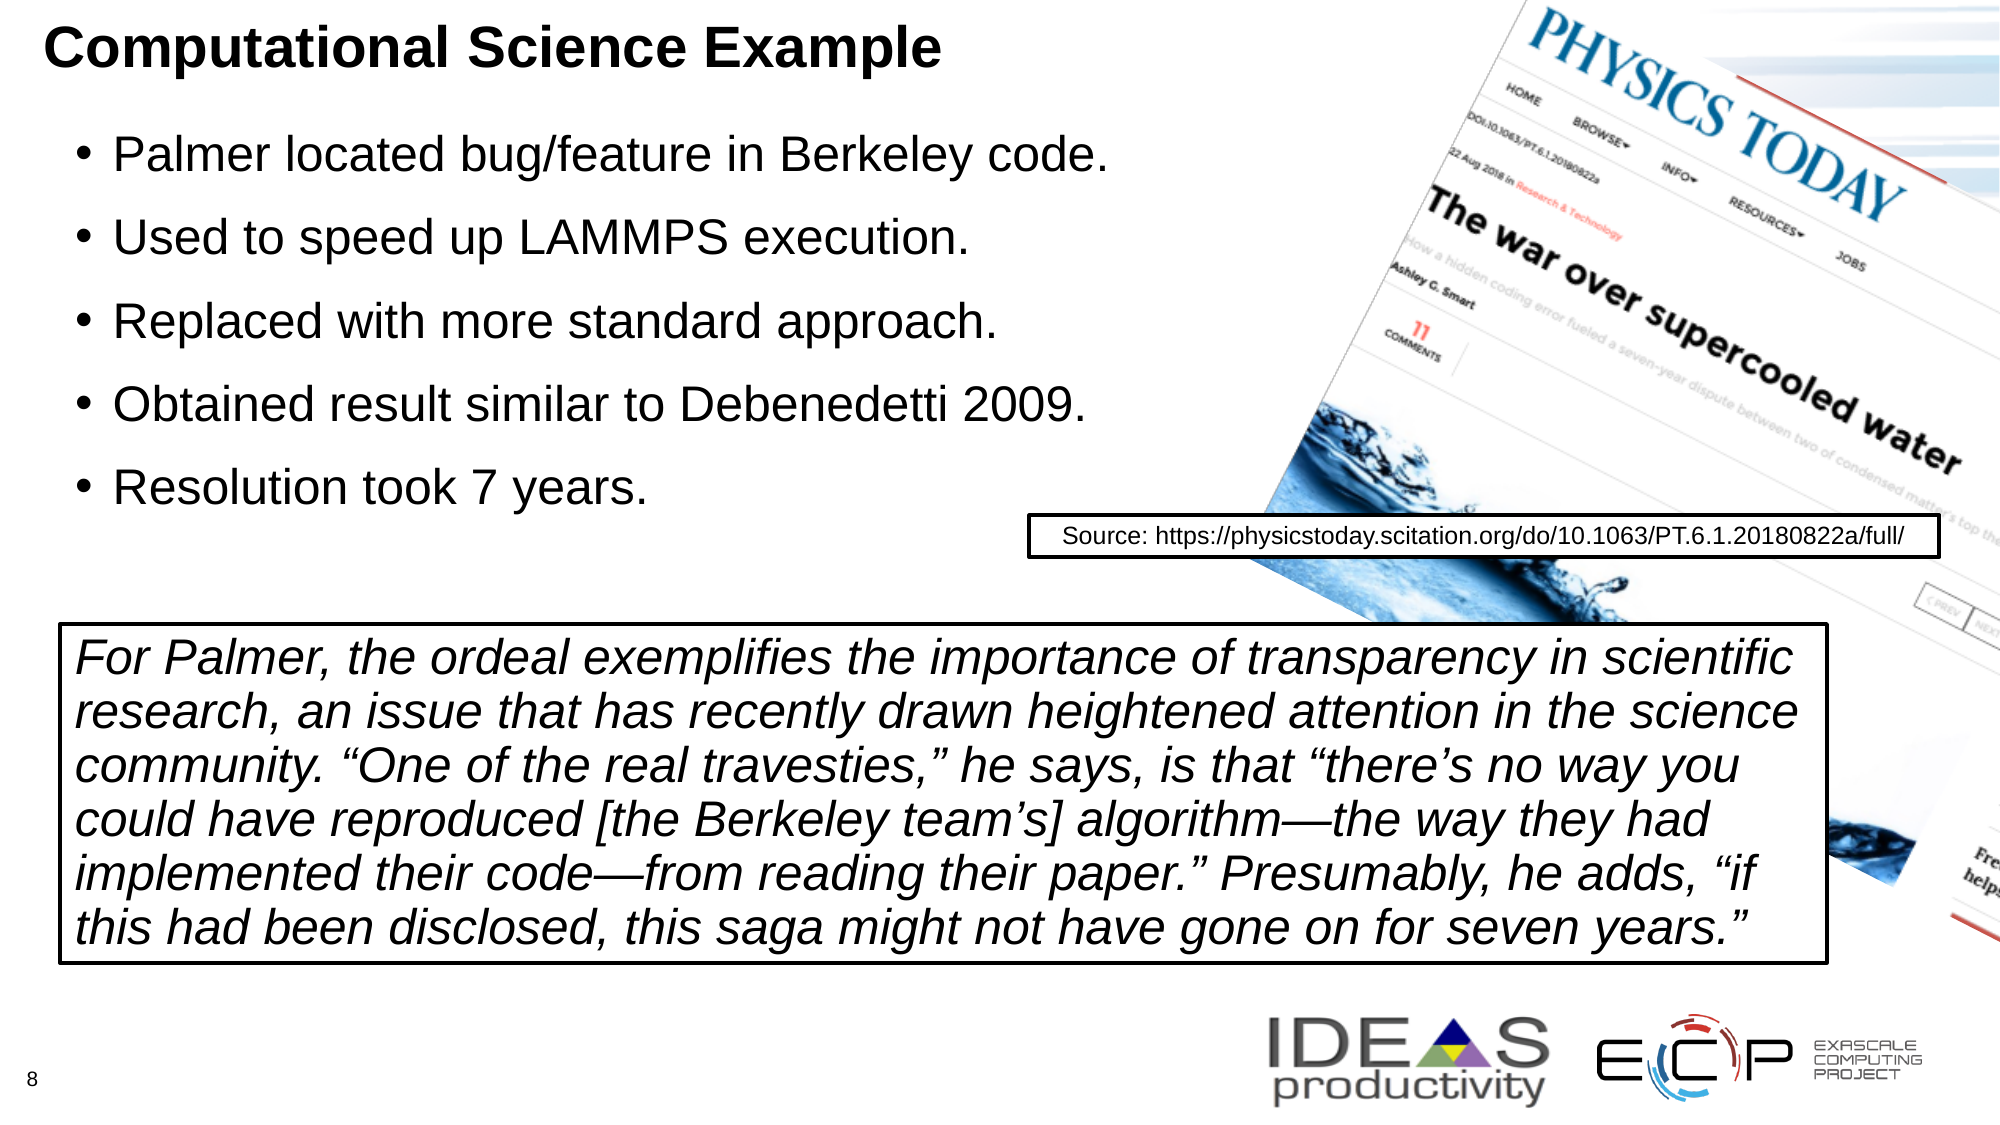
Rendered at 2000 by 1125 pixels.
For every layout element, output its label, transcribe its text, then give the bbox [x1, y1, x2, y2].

picture [1308, 0, 2000, 809]
list Palmer located bug/feature in Berkeley code. Used to speed up LAMMPS execution. Replaced with more standard approach. Obtained result similar to Debenedetti 2009. Resolution took 7 years. [59, 120, 1419, 622]
picture [1597, 1014, 1922, 1102]
text_box For Palmer, the ordeal exemplifies the importance of transparency in scientific research, an issue that has recently drawn heightened attention in the science community. “One of the real travesties,” he says, is that “there’s no way you could have reproduced [the Berkeley team’s] algorithm—the way they had implemented their code—from reading their paper.” Presumably, he adds, “if this had been disclosed, this saga might not have gone on for seven years.” [58, 622, 1829, 965]
title Computational Science Example [28, 12, 1895, 97]
text_box Source: https://physicstoday.scitation.org/do/10.1063/PT.6.1.20180822a/full/ [1027, 513, 1303, 559]
picture [1257, 1009, 1560, 1115]
